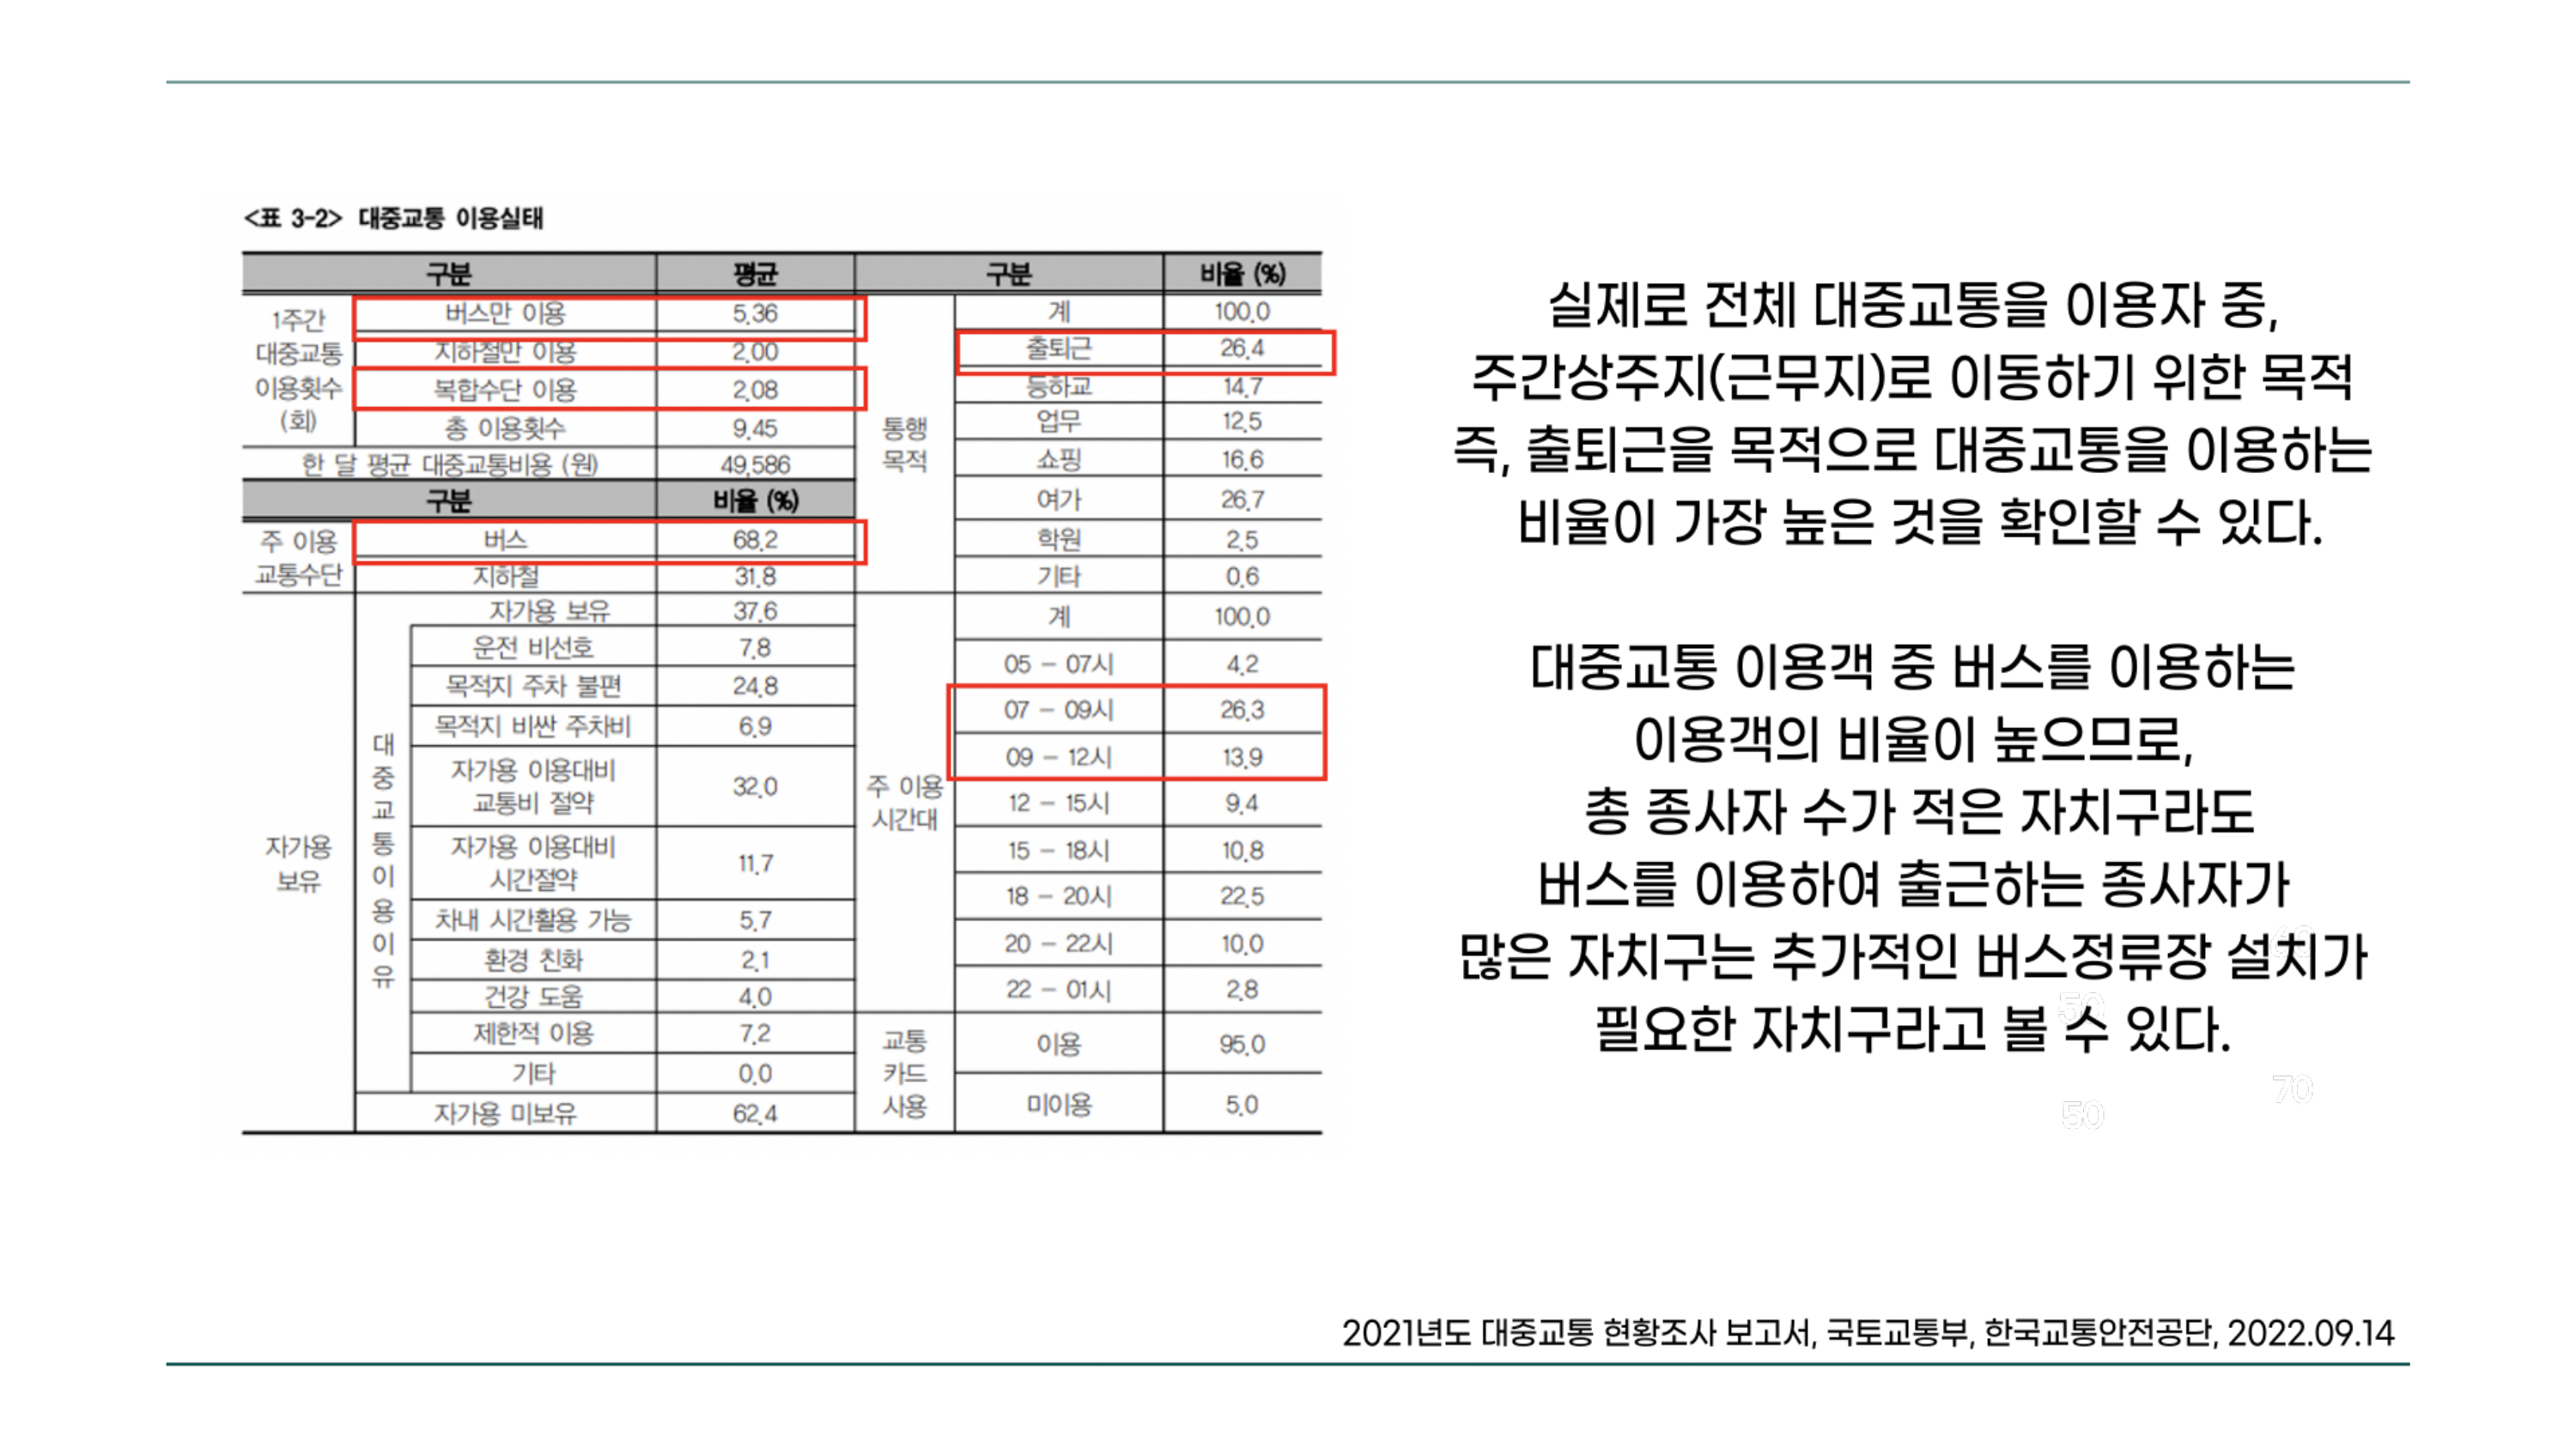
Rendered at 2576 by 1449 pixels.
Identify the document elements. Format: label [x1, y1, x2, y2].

picture [588, 1303, 2403, 1364]
text_box [166, 1358, 585, 1370]
picture [2008, 1088, 2117, 1143]
text_box [166, 76, 2410, 88]
text_box [2407, 1358, 2410, 1370]
picture [1419, 261, 2395, 1118]
text_box [199, 194, 1348, 1155]
